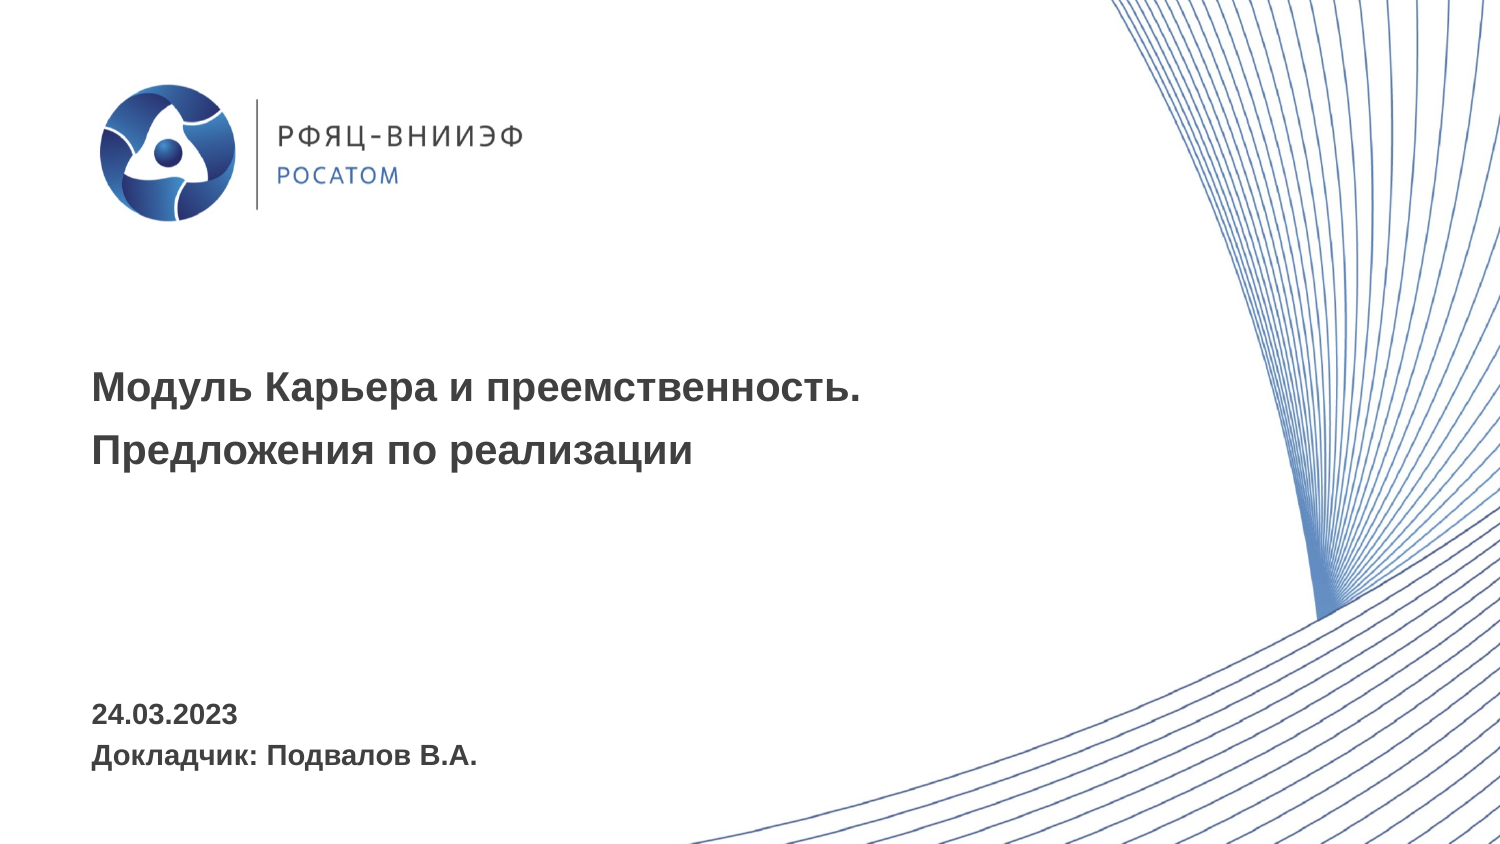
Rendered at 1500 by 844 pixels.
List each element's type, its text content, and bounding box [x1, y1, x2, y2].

text_box Модуль Карьера и преемственность. Предложения по реализации [76, 291, 1386, 528]
text_box 24.03.2023 Докладчик: Подвалов В.А. [76, 688, 1046, 812]
picture [0, 0, 1500, 844]
